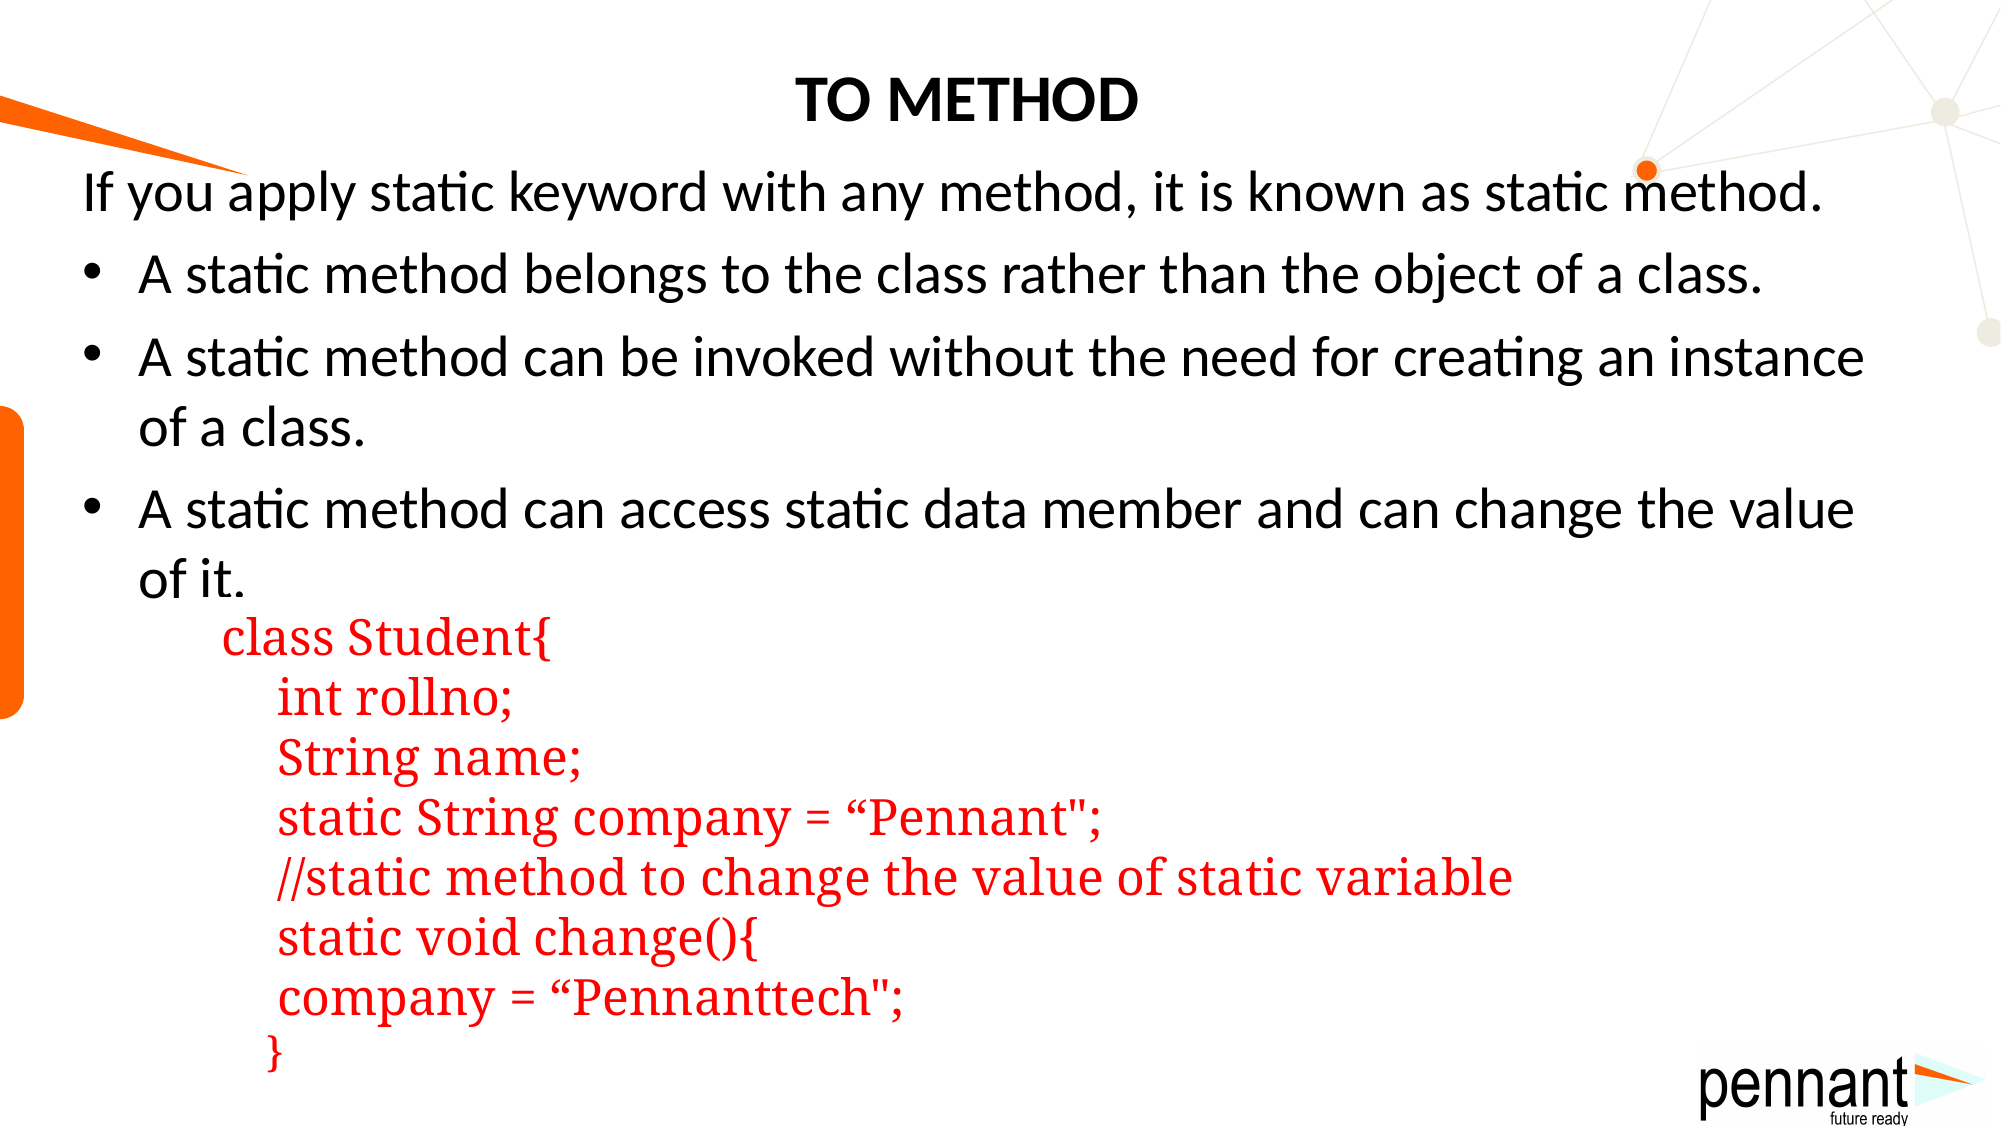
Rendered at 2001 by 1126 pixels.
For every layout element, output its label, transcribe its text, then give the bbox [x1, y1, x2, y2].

picture [1697, 1045, 1986, 1126]
list If you apply static keyword with any method, it is known as static method. A static method belongs to the class rather than the object of a class. A static method can be invoked without the need for creating an instance of a class. A static method can access static data member and can change the value of it. [67, 145, 1898, 1036]
title TO METHOD [67, 45, 1868, 145]
text_box class Student{ int rollno; String name; static String company = “Pennant"; //static method to change the value of static variable static void change(){ company = “Pennanttech"; } [197, 597, 1675, 1083]
